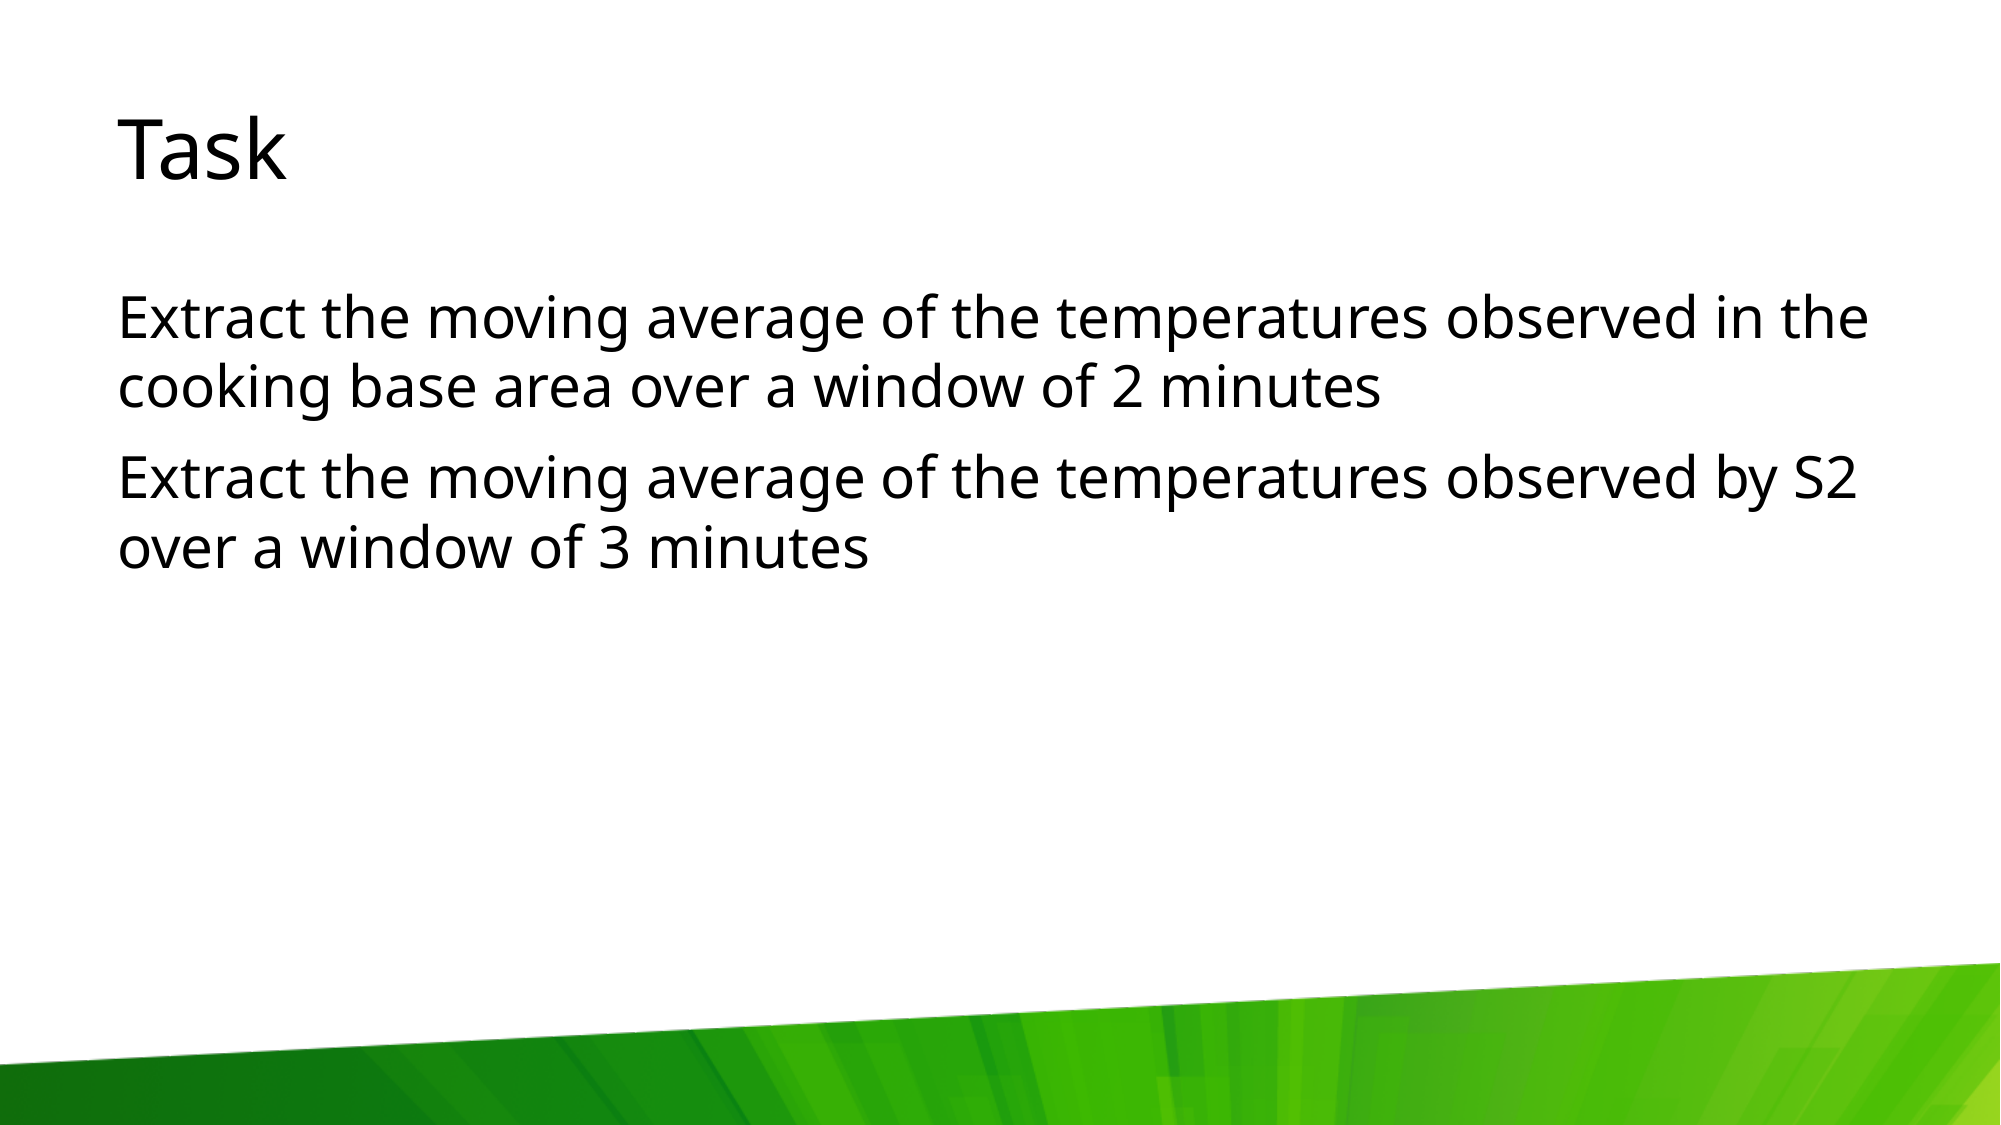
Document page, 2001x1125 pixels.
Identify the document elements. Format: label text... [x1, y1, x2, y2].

picture [0, 963, 2000, 1125]
title Task [102, 44, 1898, 262]
list Extract the moving average of the temperatures observed in the cooking base area over a window of 2 minutes Extract the moving average of the temperatures observed by S2 over a window of 3 minutes [102, 272, 1898, 1014]
